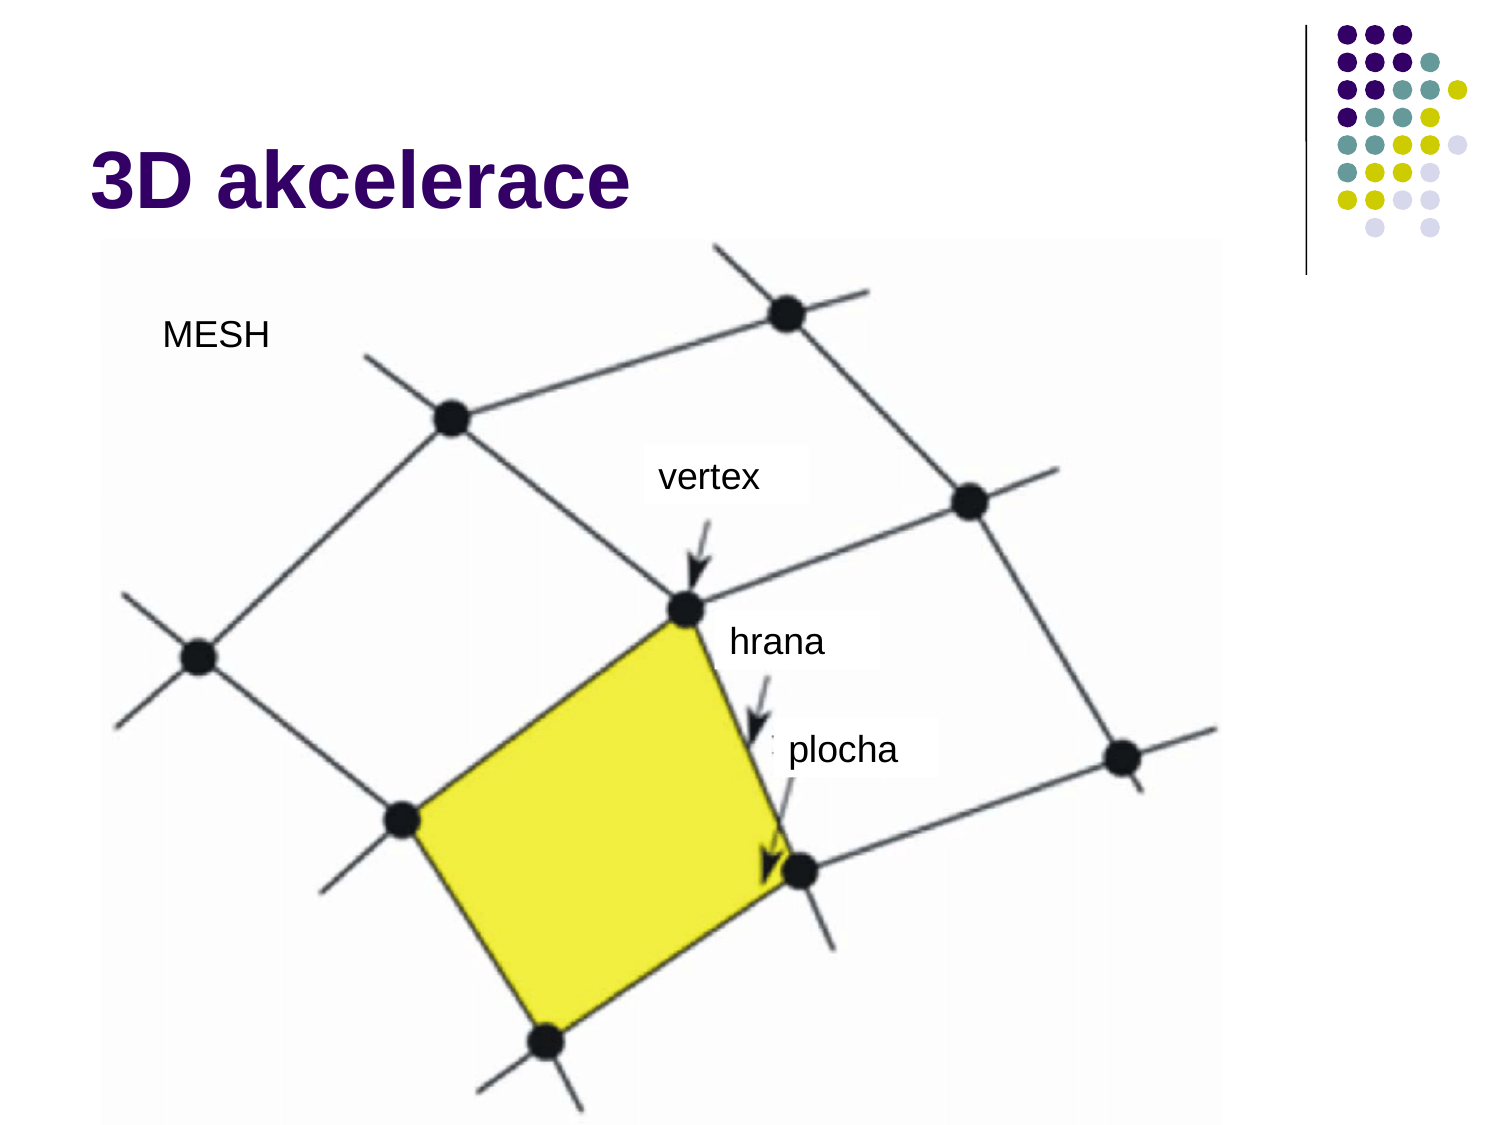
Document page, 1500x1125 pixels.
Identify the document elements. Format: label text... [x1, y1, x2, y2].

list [100, 238, 1223, 1125]
title 3D akcelerace [75, 20, 1313, 233]
